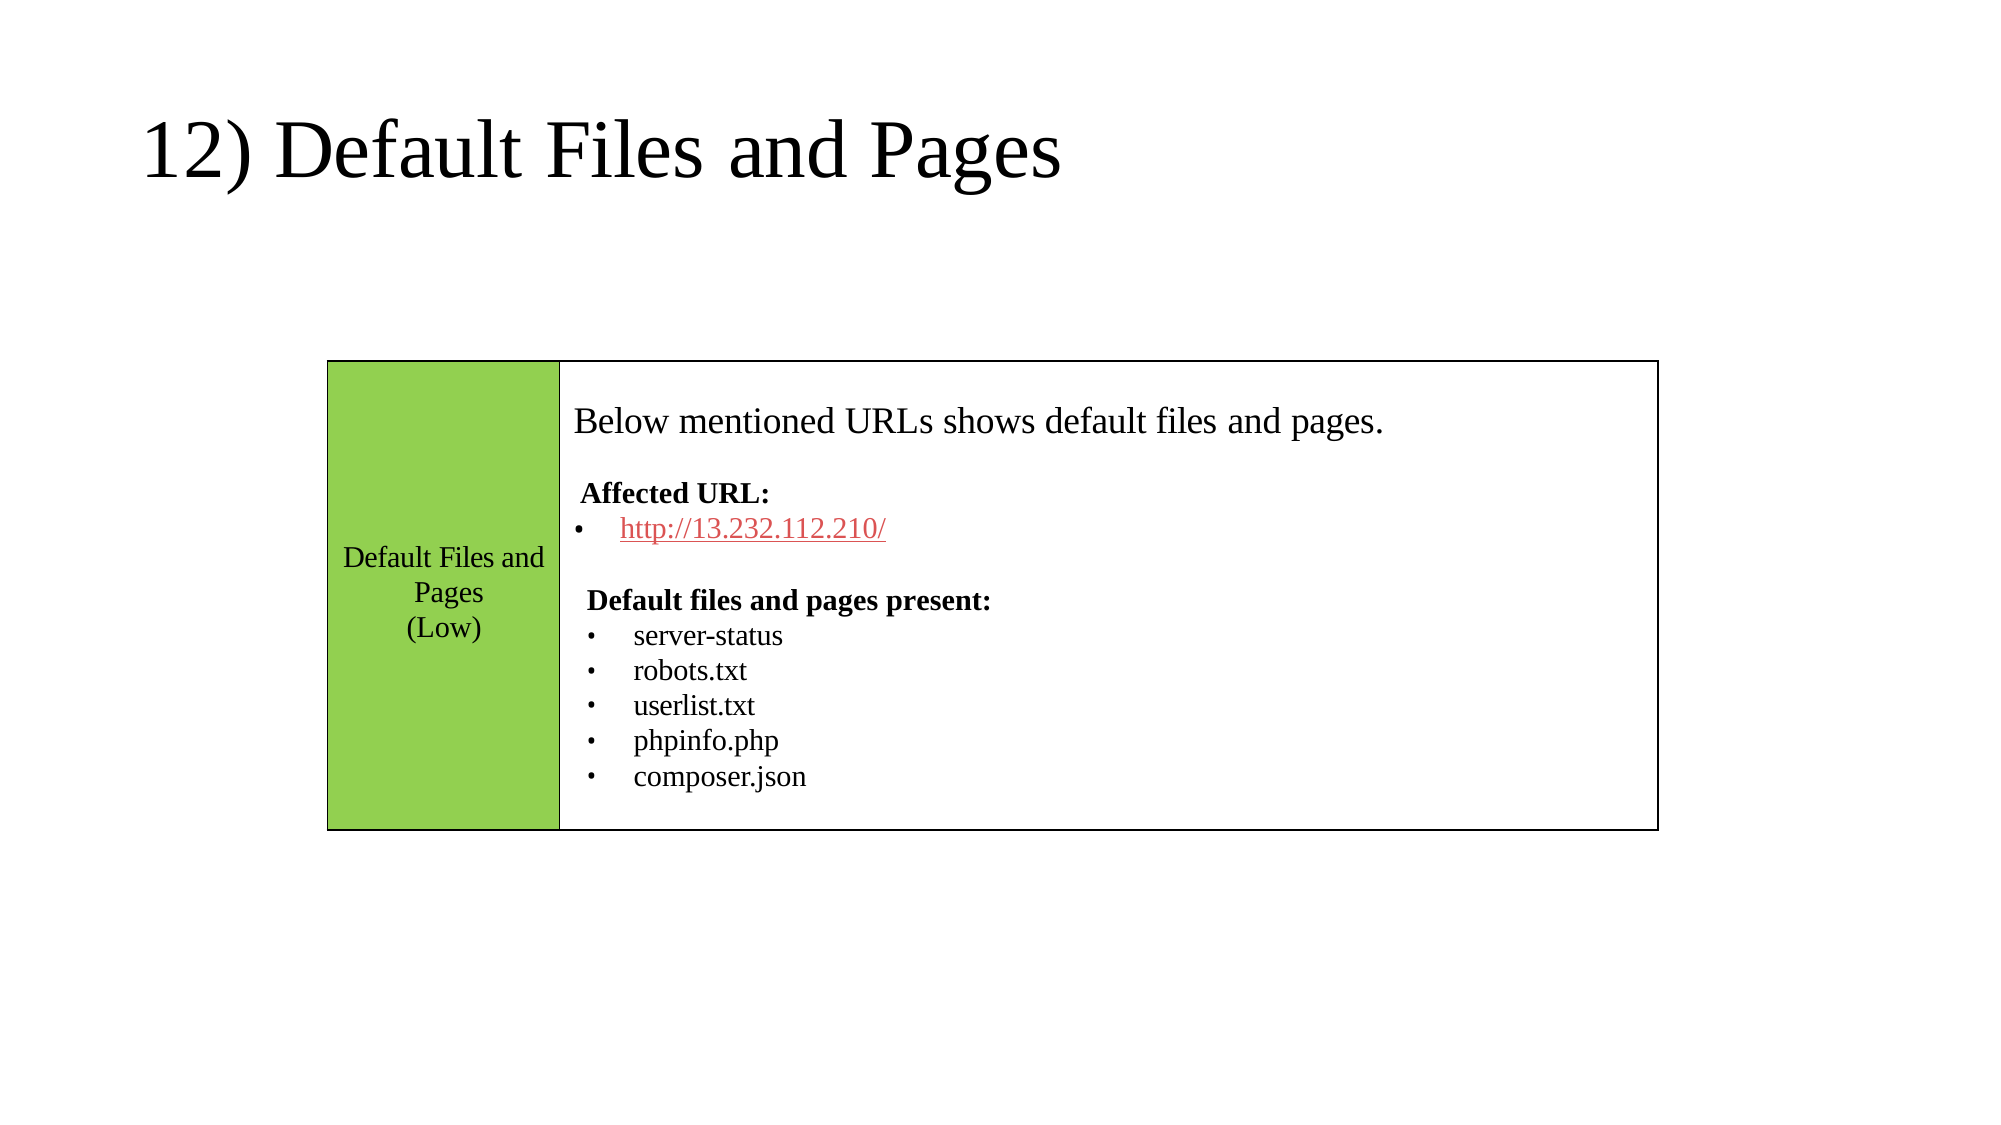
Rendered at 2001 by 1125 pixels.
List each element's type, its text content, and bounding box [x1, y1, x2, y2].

table_header Below mentioned URLs shows default files and pages. Affected URL: http://13.232.112.210/ Default files and pages present: server-status robots.txt userlist.txt phpinfo.php composer.json [560, 362, 1657, 829]
table_header Default Files and Pages (Low) [328, 362, 559, 829]
text_box 12) Default Files and Pages [138, 91, 1155, 195]
